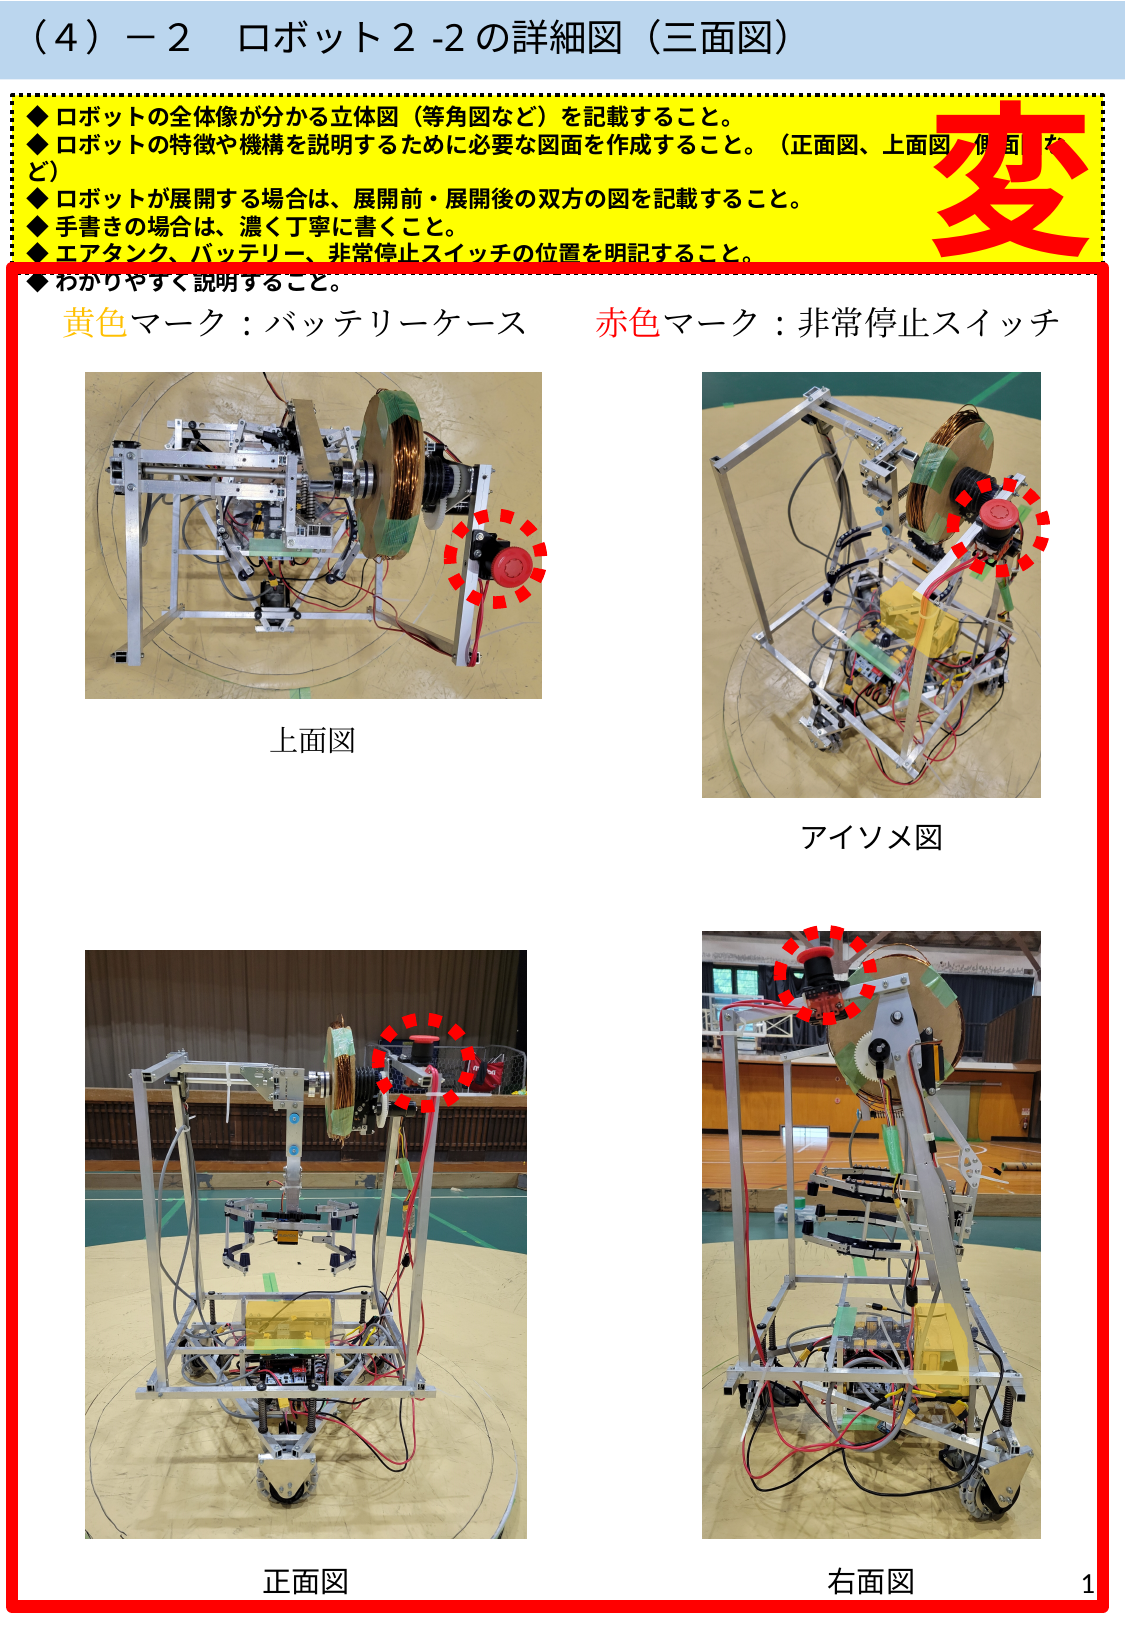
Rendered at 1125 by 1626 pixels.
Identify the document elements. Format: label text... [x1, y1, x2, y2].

picture [702, 931, 1042, 1539]
title （４）－２ ロボット２-2の詳細図（三面図） [0, 0, 936, 80]
slide_number 11 [871, 1538, 1125, 1625]
text_box ◆ロボットの全体像が分かる立体図（等角図など）を記載すること。 ◆ロボットの特徴や機構を説明するために必要な図面を作成すること。（正面図、上面図、側面図など） ◆ロボットが展開する場合は、展開前・展開後の双方の図を記載すること。 ◆手書きの場合は、濃く丁寧に書くこと。 ◆エアタンク、バッテリー、非常停止スイッチの位置を明記すること。 ◆わかりやすく説明すること。 [10, 93, 913, 266]
picture [85, 371, 542, 699]
picture [85, 950, 527, 1539]
text_box [10, 266, 1105, 1609]
picture [702, 371, 1042, 799]
text_box 変 [913, 68, 1125, 284]
